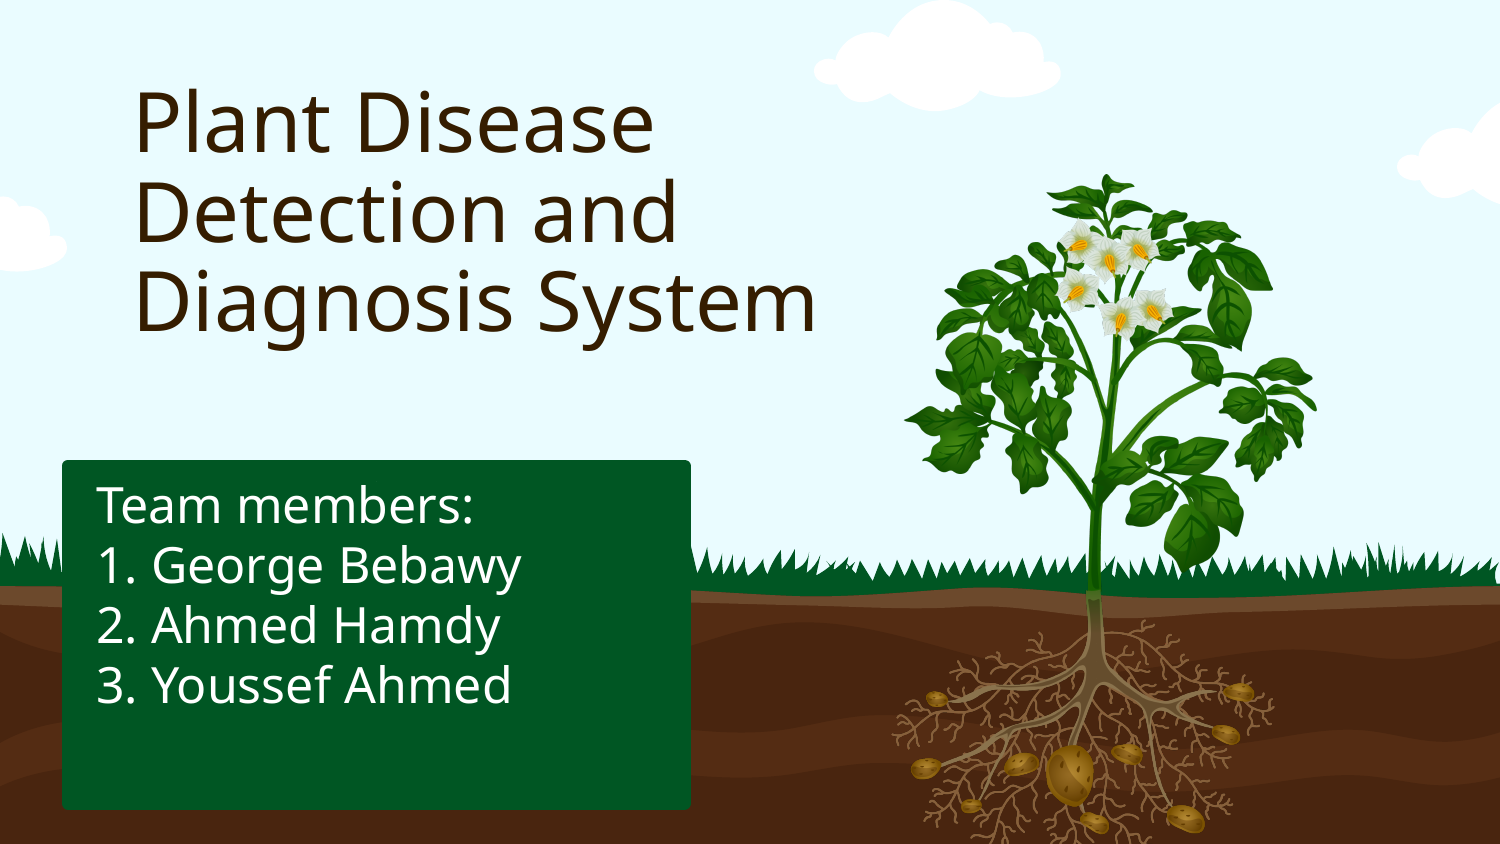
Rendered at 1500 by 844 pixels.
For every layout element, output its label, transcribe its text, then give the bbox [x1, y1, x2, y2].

picture [891, 173, 1317, 844]
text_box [0, 532, 886, 844]
subtitle . [62, 460, 691, 531]
text_box Team members: 1. George Bebawy 2. Ahmed Hamdy 3. Youssef Ahmed [81, 465, 869, 531]
title Plant Disease Detection and Diagnosis System [116, 103, 892, 365]
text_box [1322, 532, 1500, 844]
